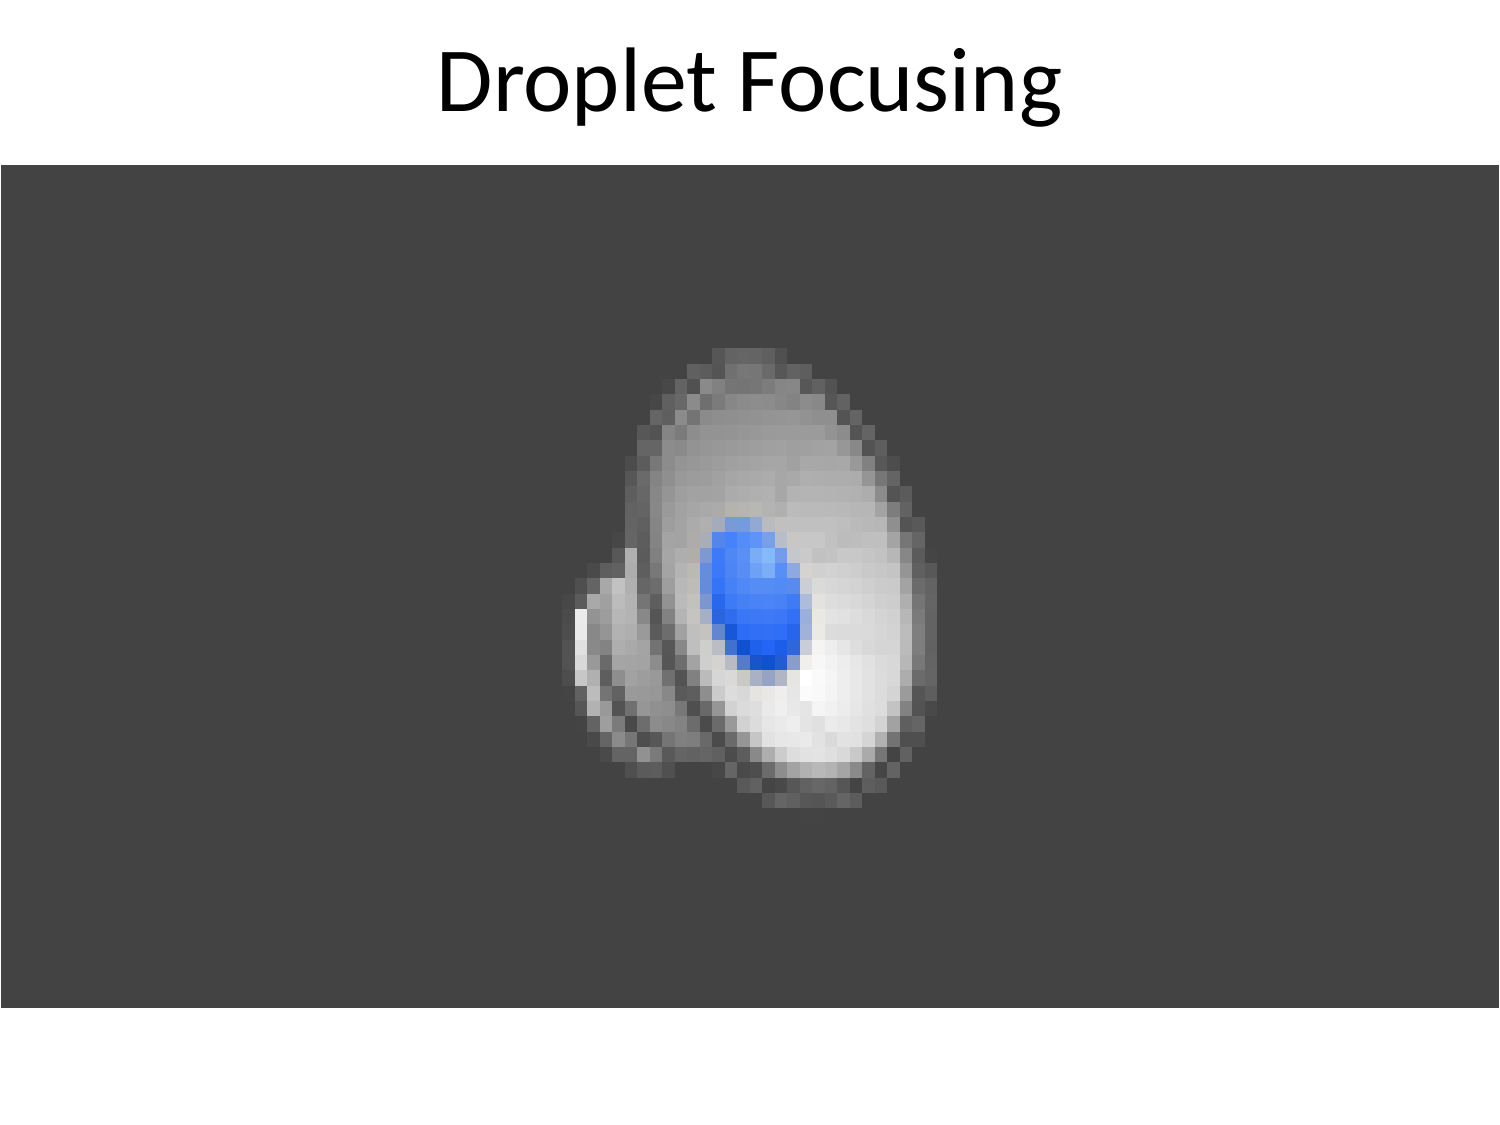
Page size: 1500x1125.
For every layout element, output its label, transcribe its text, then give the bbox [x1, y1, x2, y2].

title Droplet Focusing [74, 0, 1426, 162]
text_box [0, 164, 1500, 1009]
